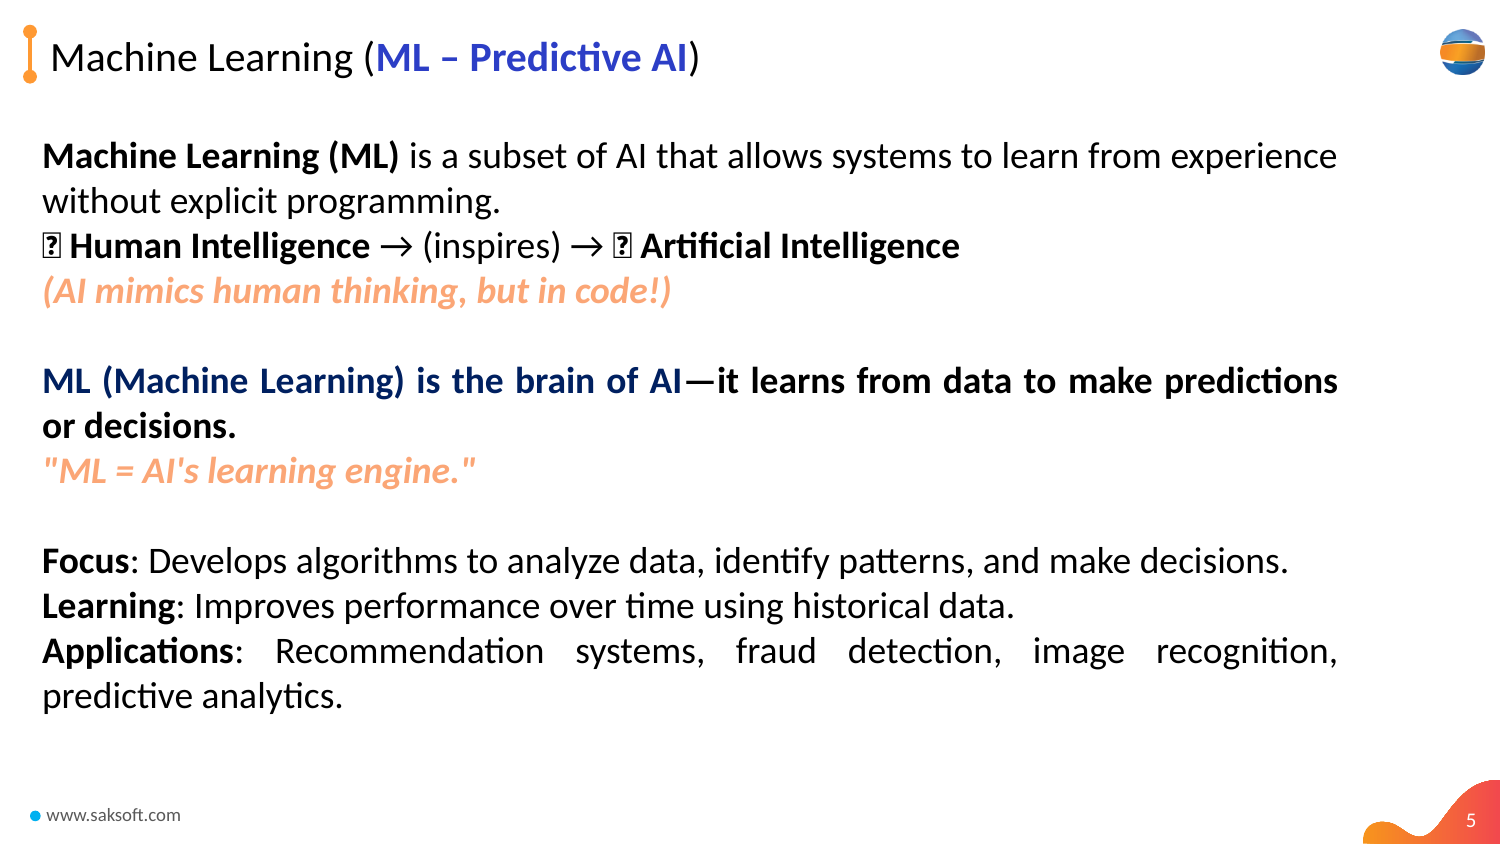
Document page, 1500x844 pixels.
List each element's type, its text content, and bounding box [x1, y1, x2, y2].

text_box Machine Learning (ML) is a subset of AI that allows systems to learn from experience without explicit programming. 🧠 Human Intelligence → (inspires) → 🤖 Artificial Intelligence (AI mimics human thinking, but in code!) ML (Machine Learning) is the brain of AI—it learns from data to make predictions or decisions. "ML = AI's learning engine." Focus: Develops algorithms to analyze data, identify patterns, and make decisions. Learning: Improves performance over time using historical data. Applications: Recommendation systems, fraud detection, image recognition, predictive analytics. [27, 123, 1355, 768]
slide_number 5 [1442, 798, 1500, 844]
title Machine Learning (ML – Predictive AI) [35, 16, 1453, 93]
picture [1453, 29, 1485, 75]
